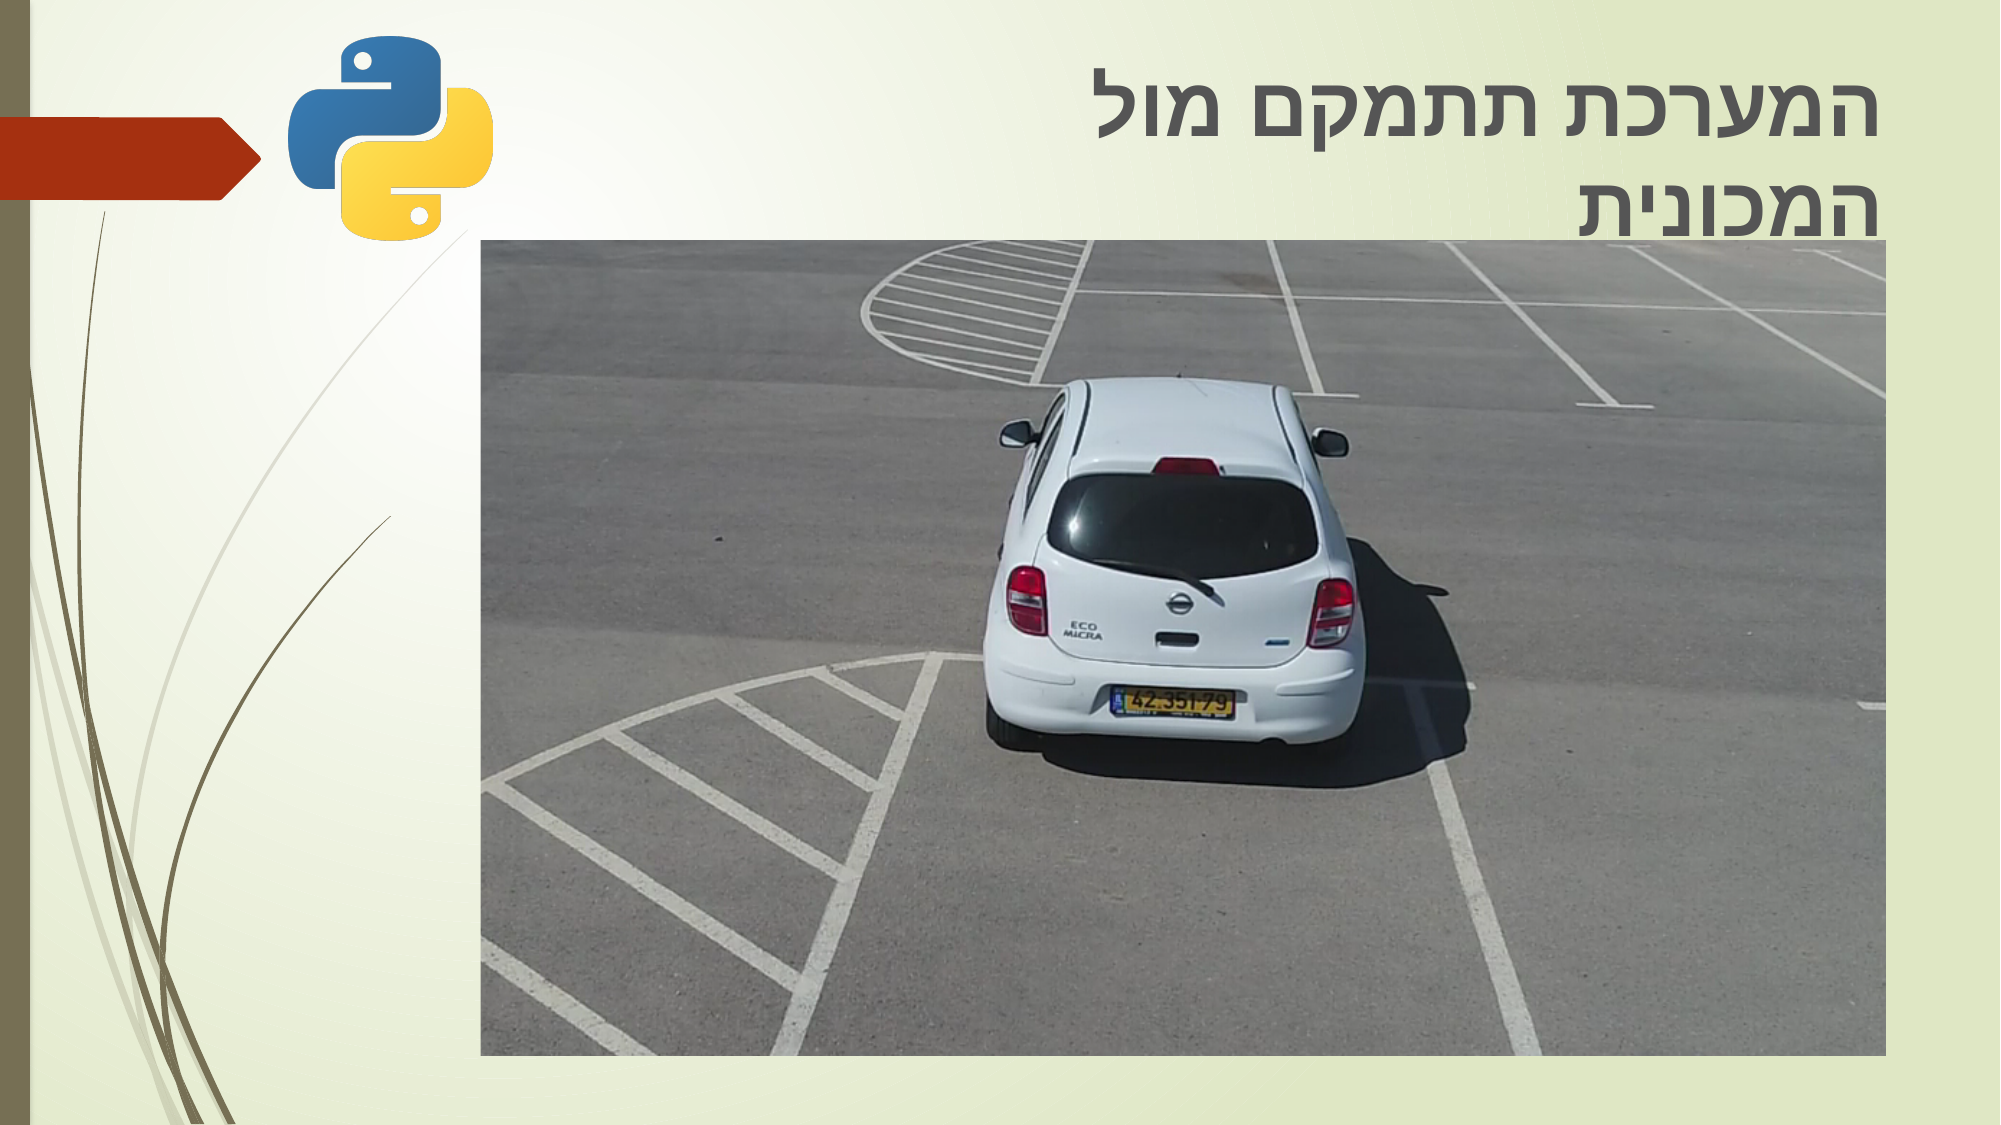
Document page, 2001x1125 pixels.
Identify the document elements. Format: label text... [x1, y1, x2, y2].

picture [288, 36, 1887, 1056]
text_box המערכת תתמקם מול המכונית [809, 46, 1899, 261]
